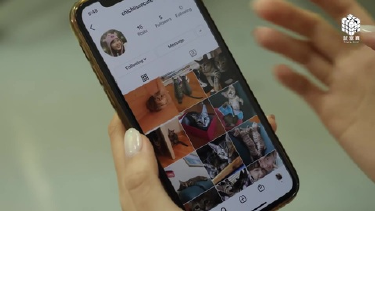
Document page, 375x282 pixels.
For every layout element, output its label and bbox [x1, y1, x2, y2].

picture [0, 0, 375, 212]
